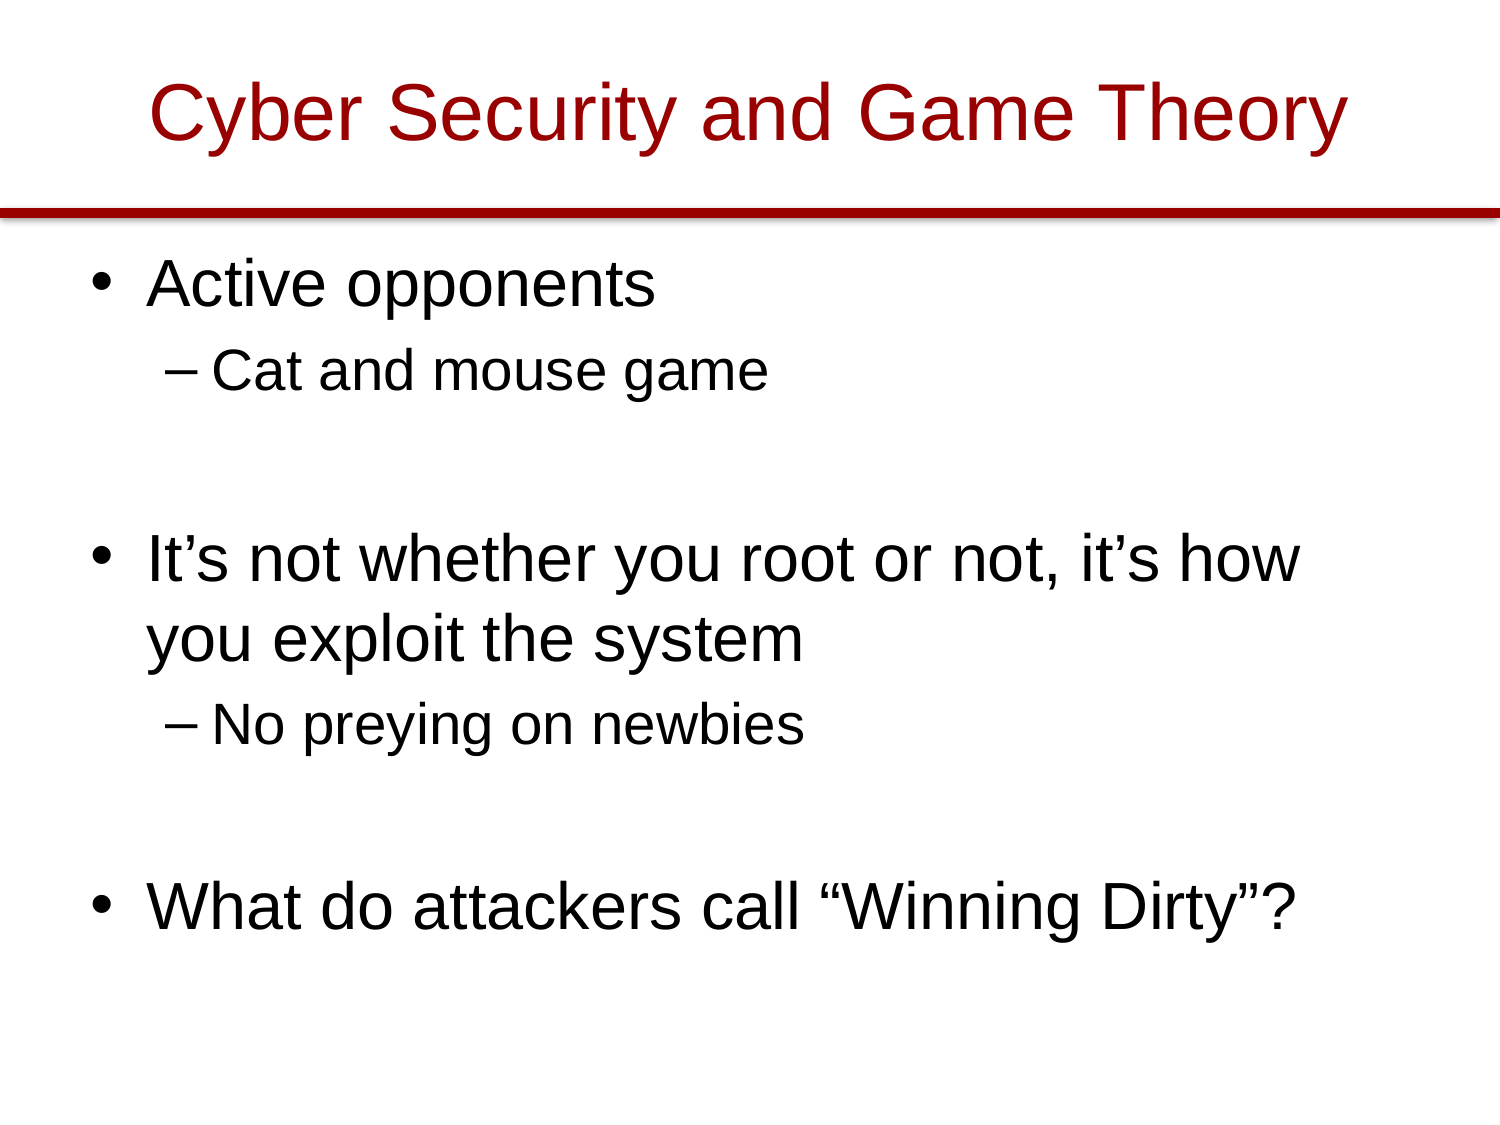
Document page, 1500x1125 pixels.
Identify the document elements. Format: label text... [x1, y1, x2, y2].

title Cyber Security and Game Theory [75, 13, 1425, 202]
list Active opponents Cat and mouse game It’s not whether you root or not, it’s how you exploit the system No preying on newbies What do attackers call “Winning Dirty”? [75, 232, 1425, 1005]
